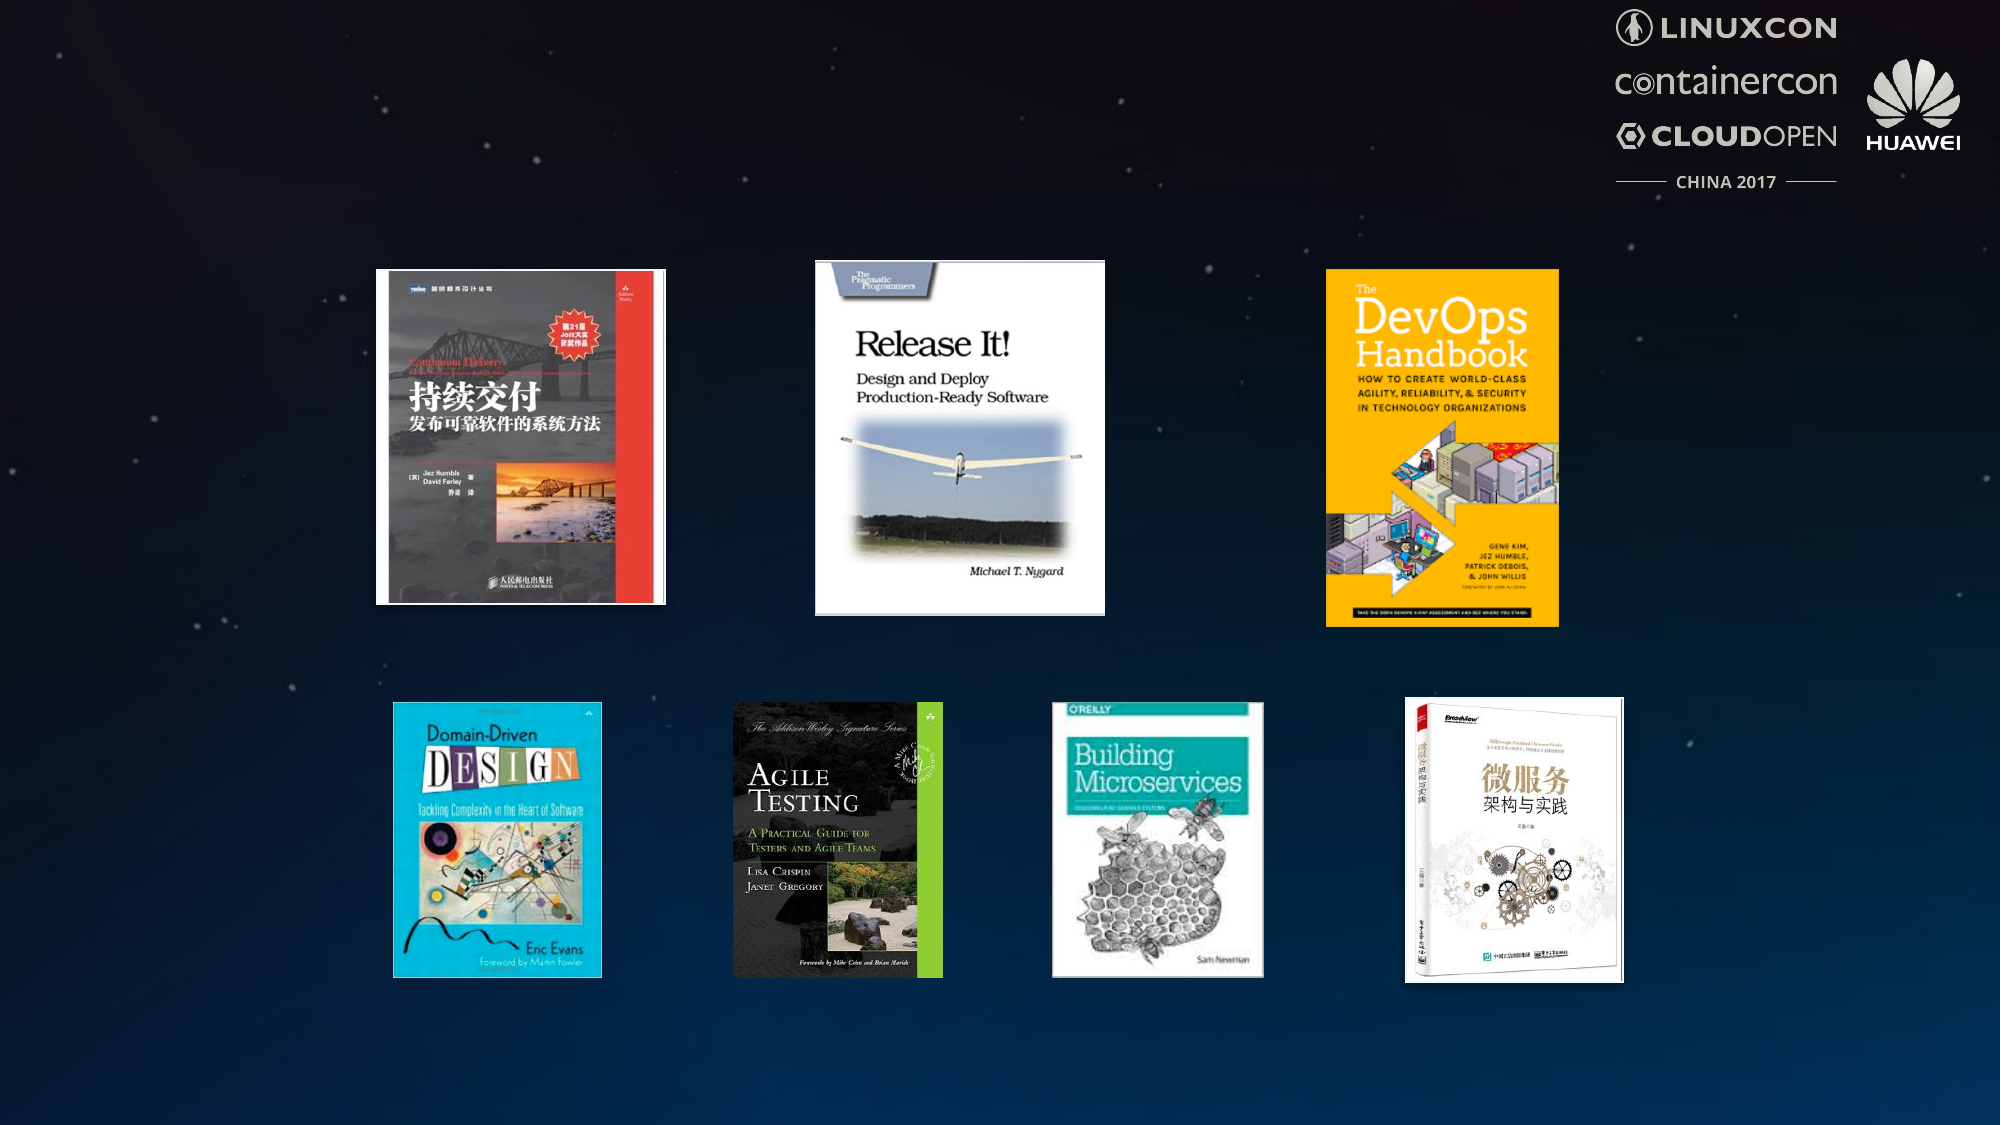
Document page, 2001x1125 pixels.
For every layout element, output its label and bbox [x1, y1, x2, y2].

text_box [378, 260, 1622, 982]
picture [0, 0, 2000, 1125]
